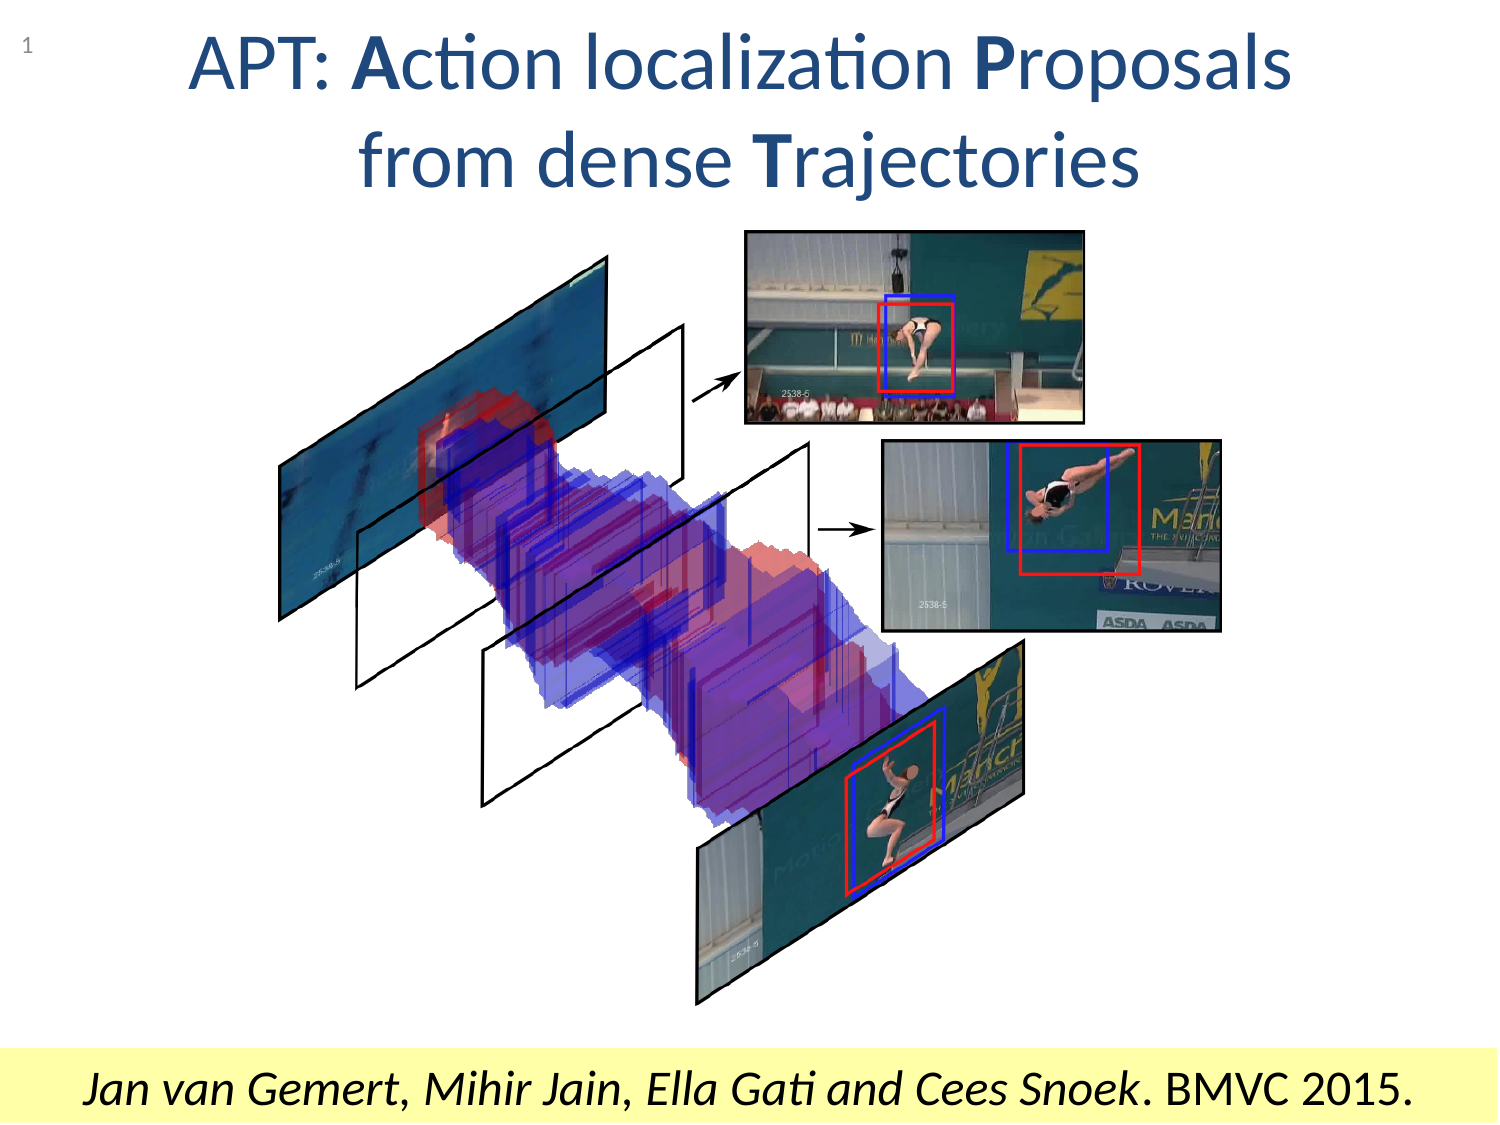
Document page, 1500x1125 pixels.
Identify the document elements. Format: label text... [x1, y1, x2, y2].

text_box Jan van Gemert, Mihir Jain, Ella Gati and Cees Snoek. BMVC 2015. [0, 1047, 1498, 1123]
text_box APT: Action localization Proposals from dense Trajectories [0, 12, 1500, 200]
slide_number 1 [5, 13, 77, 74]
picture [278, 230, 1222, 1006]
